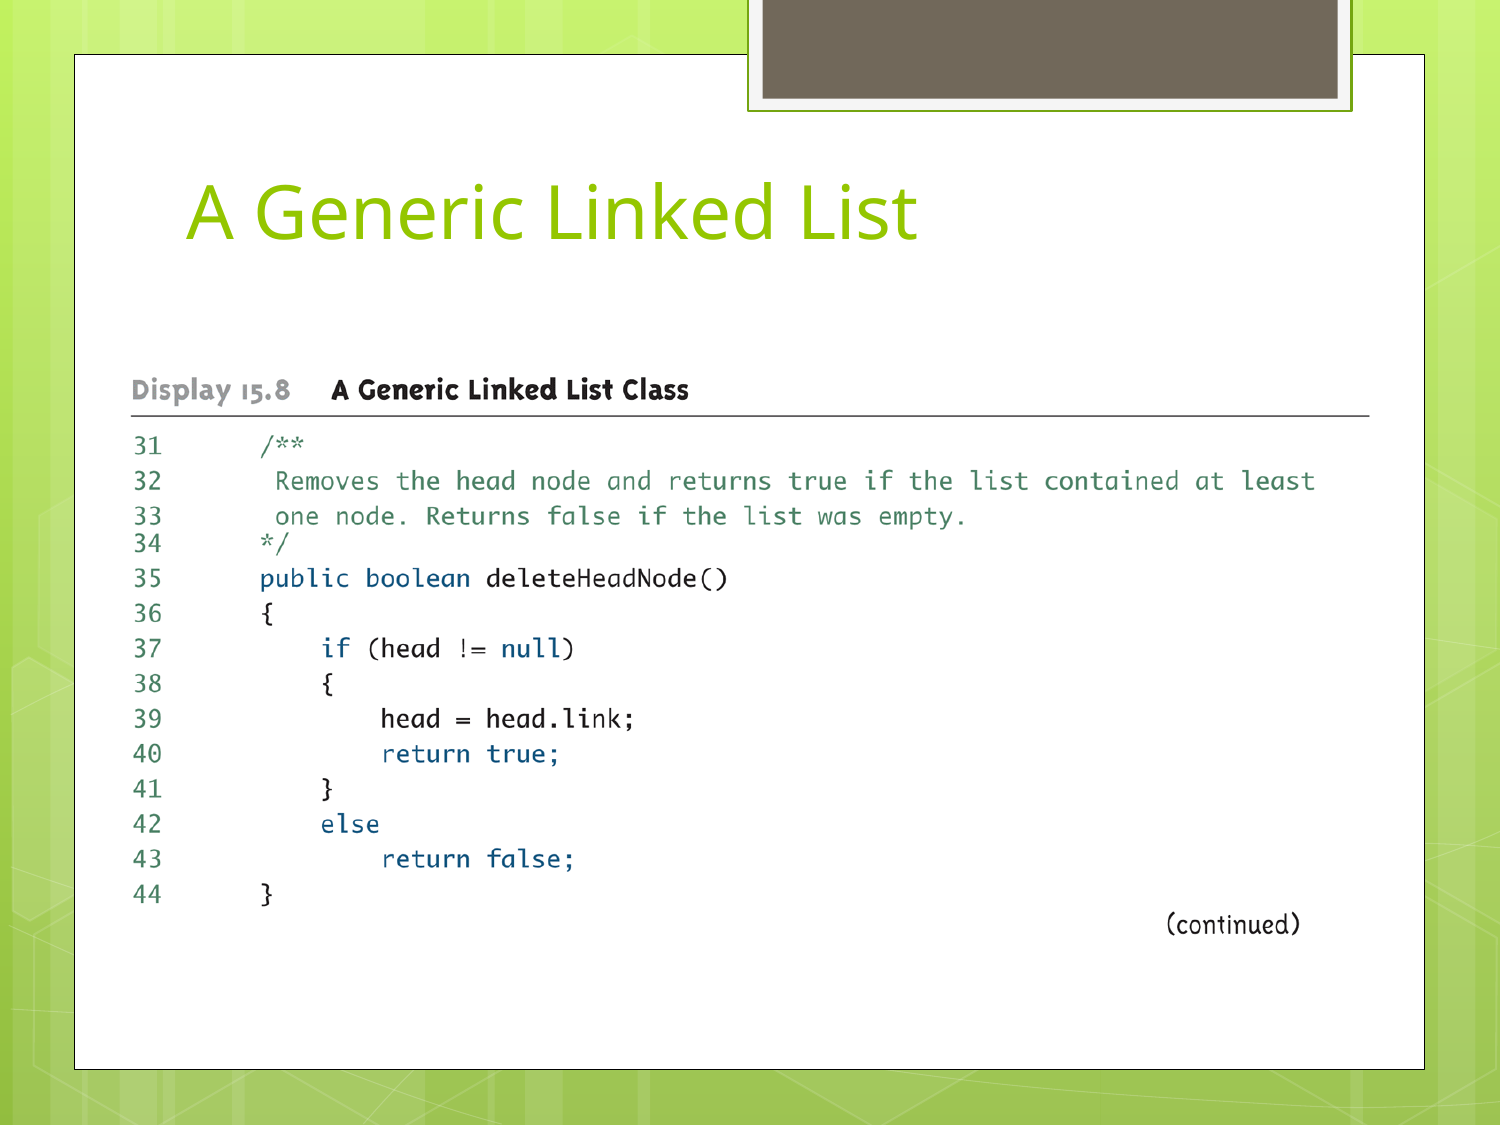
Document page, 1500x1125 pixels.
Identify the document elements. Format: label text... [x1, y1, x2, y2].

title A Generic Linked List [171, 75, 1324, 263]
picture [99, 362, 1401, 949]
